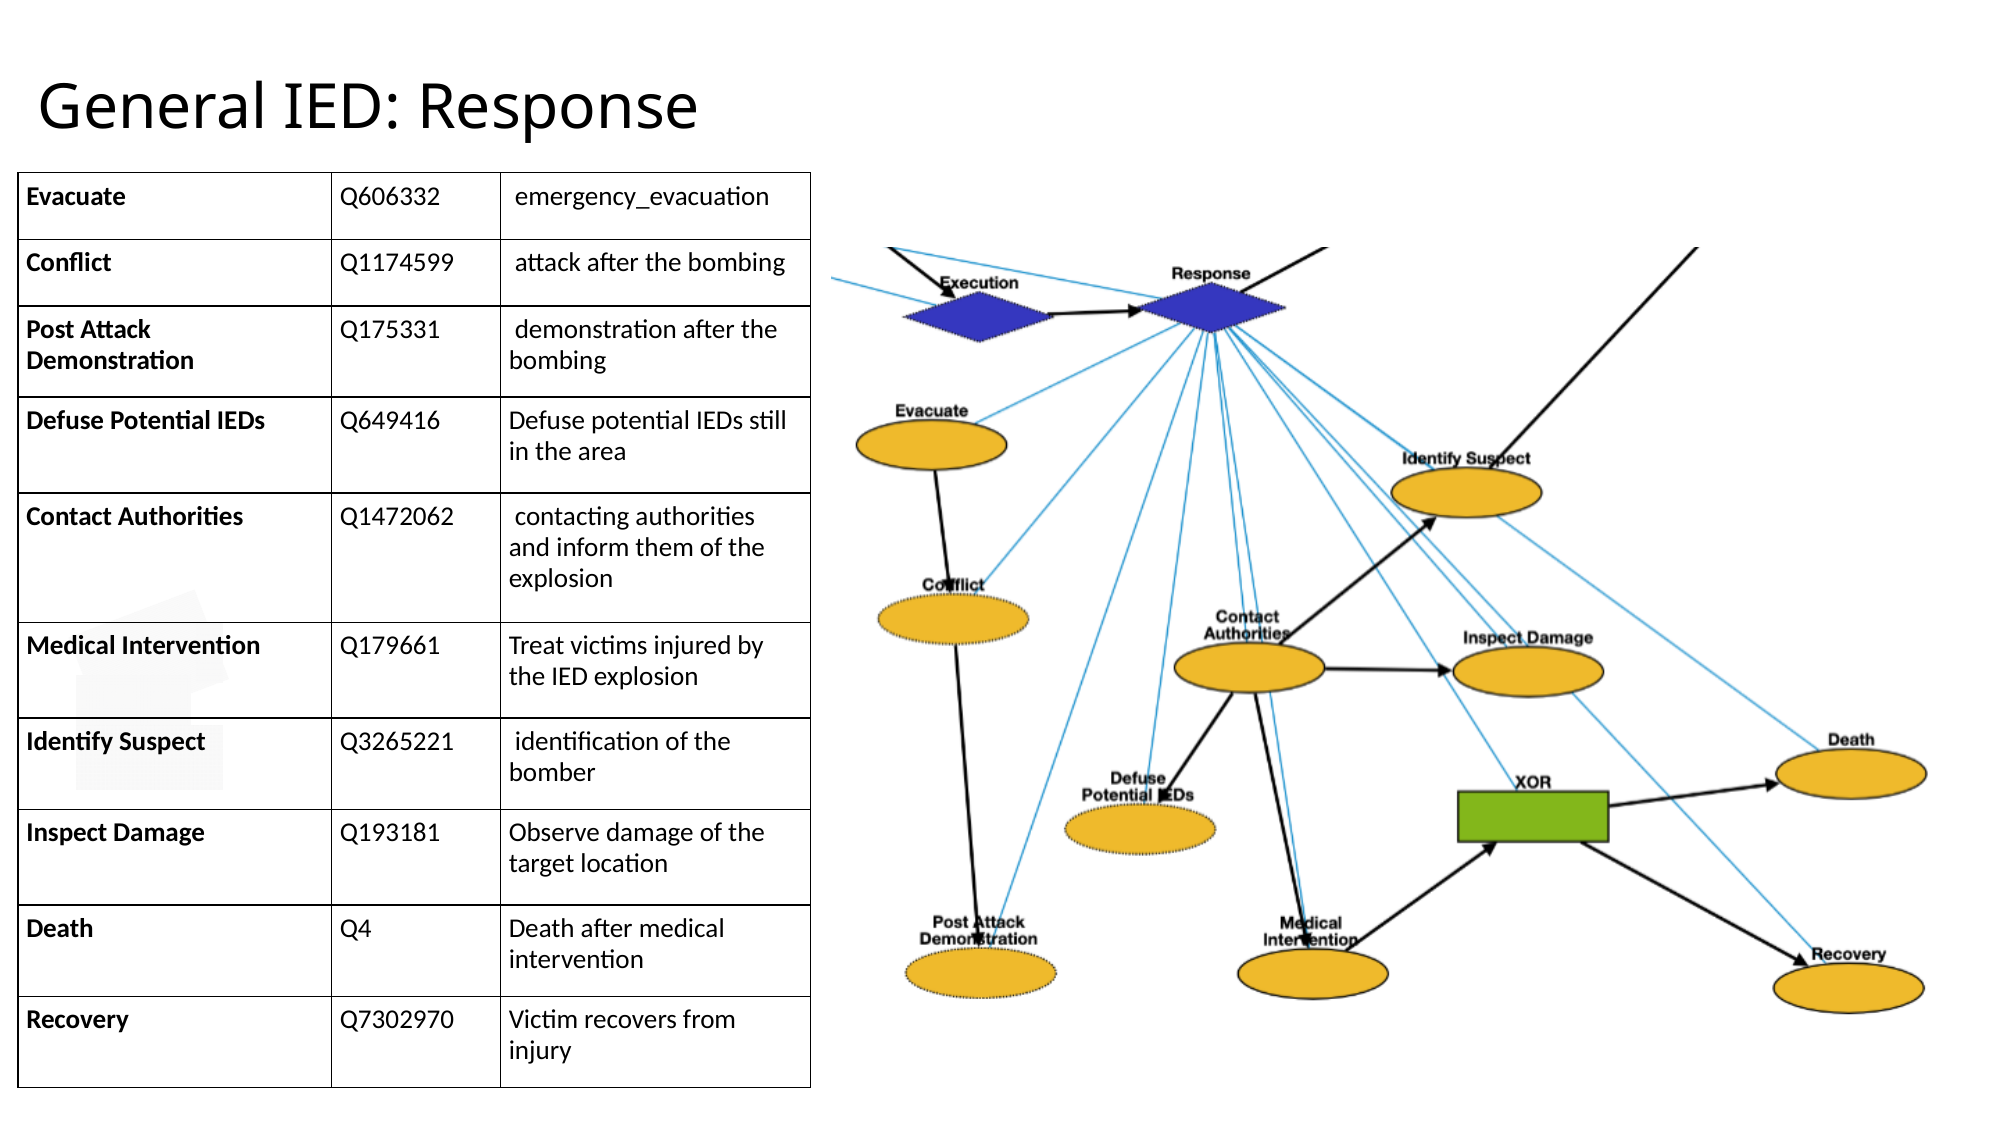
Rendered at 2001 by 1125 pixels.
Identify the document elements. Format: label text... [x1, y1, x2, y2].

table_cell Q649416 [332, 398, 500, 492]
table_cell Observe damage of the target location [501, 810, 810, 904]
table_cell Defuse Potential IEDs [19, 398, 331, 492]
table_header Evacuate [19, 173, 331, 239]
table_cell demonstration after the bombing [501, 307, 810, 396]
table_cell Conflict [19, 240, 331, 305]
table_cell Recovery [19, 997, 331, 1087]
table_cell Q179661 [332, 623, 500, 717]
table_cell Q4 [332, 906, 500, 996]
table_cell Treat victims injured by the IED explosion [501, 623, 810, 717]
picture [76, 610, 223, 791]
table_cell Q193181 [332, 810, 500, 904]
table_cell Contact Authorities [19, 494, 331, 622]
table_cell Inspect Damage [19, 810, 331, 904]
table_cell Q1174599 [332, 240, 500, 305]
table_cell Q1472062 [332, 494, 500, 622]
table_cell Death after medical intervention [501, 906, 810, 996]
table_cell Medical Intervention [191, 623, 331, 717]
table_cell Victim recovers from injury [501, 997, 810, 1087]
table_cell Defuse potential IEDs still in the area [501, 398, 810, 492]
table_cell Q7302970 [332, 997, 500, 1087]
table_header emergency_evacuation [501, 173, 810, 239]
table_cell contacting authorities and inform them of the explosion [501, 494, 810, 622]
table_cell Medical Intervention [19, 623, 80, 717]
table_cell Death [19, 906, 331, 996]
table_cell Post Attack Demonstration [19, 307, 331, 396]
table_cell Identify Suspect [19, 719, 331, 809]
table_cell identification of the bomber [501, 719, 810, 809]
table_cell attack after the bombing [501, 240, 810, 305]
picture [831, 247, 1996, 1031]
table_header Q606332 [332, 173, 500, 239]
title General IED: Response [17, 41, 1882, 168]
table_cell Q3265221 [332, 719, 500, 809]
table_cell Q175331 [332, 307, 500, 396]
